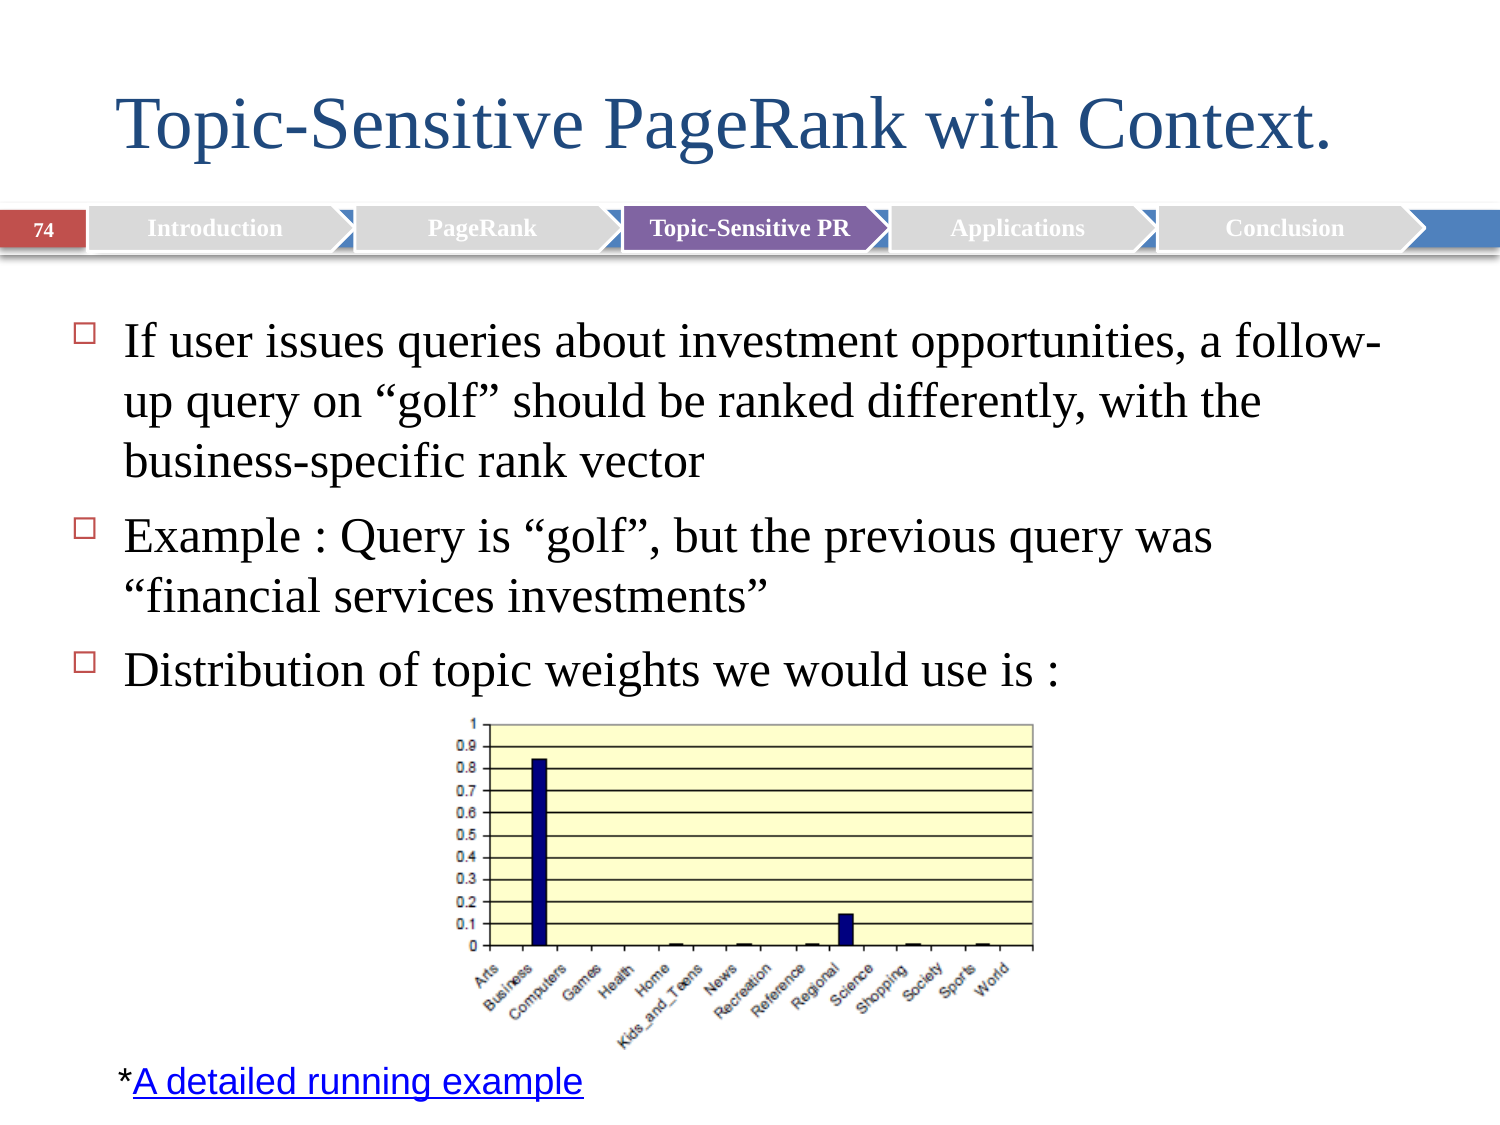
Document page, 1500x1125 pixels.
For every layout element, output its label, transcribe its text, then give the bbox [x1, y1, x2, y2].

title Topic-Sensitive PageRank with Context. [100, 37, 1439, 201]
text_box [87, 203, 1426, 252]
picture [441, 704, 1059, 1051]
list If user issues queries about investment opportunities, a follow-up query on “golf” should be ranked differently, with the business-specific rank vector Example : Query is “golf”, but the previous query was “financial services investments” Distribution of topic weights we would use is : [56, 299, 1438, 1010]
text_box *A detailed running example [103, 1049, 599, 1110]
slide_number 74 [0, 208, 82, 249]
